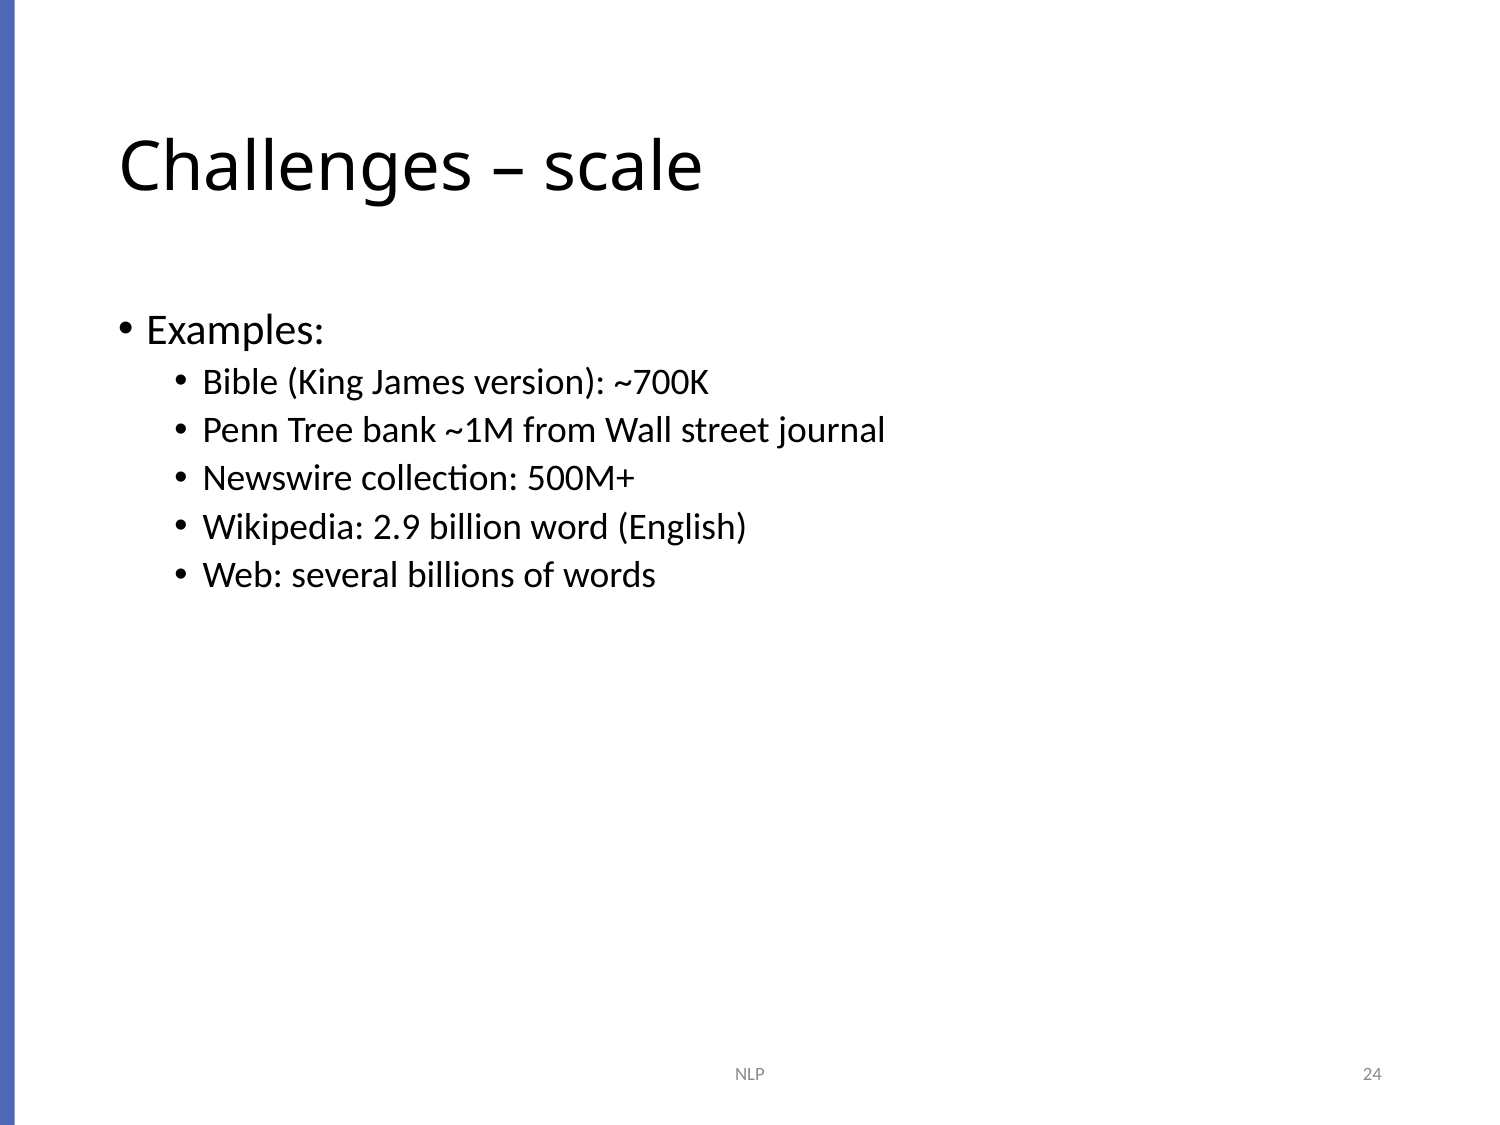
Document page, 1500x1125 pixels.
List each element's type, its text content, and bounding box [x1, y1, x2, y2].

list Examples: Bible (King James version): ~700K Penn Tree bank ~1M from Wall street journal Newswire collection: 500M+ Wikipedia: 2.9 billion word (English) Web: several billions of words [103, 299, 1397, 1014]
slide_number 24 [1059, 1042, 1397, 1103]
title Challenges – scale [103, 59, 1397, 278]
footer NLP [496, 1042, 1004, 1103]
